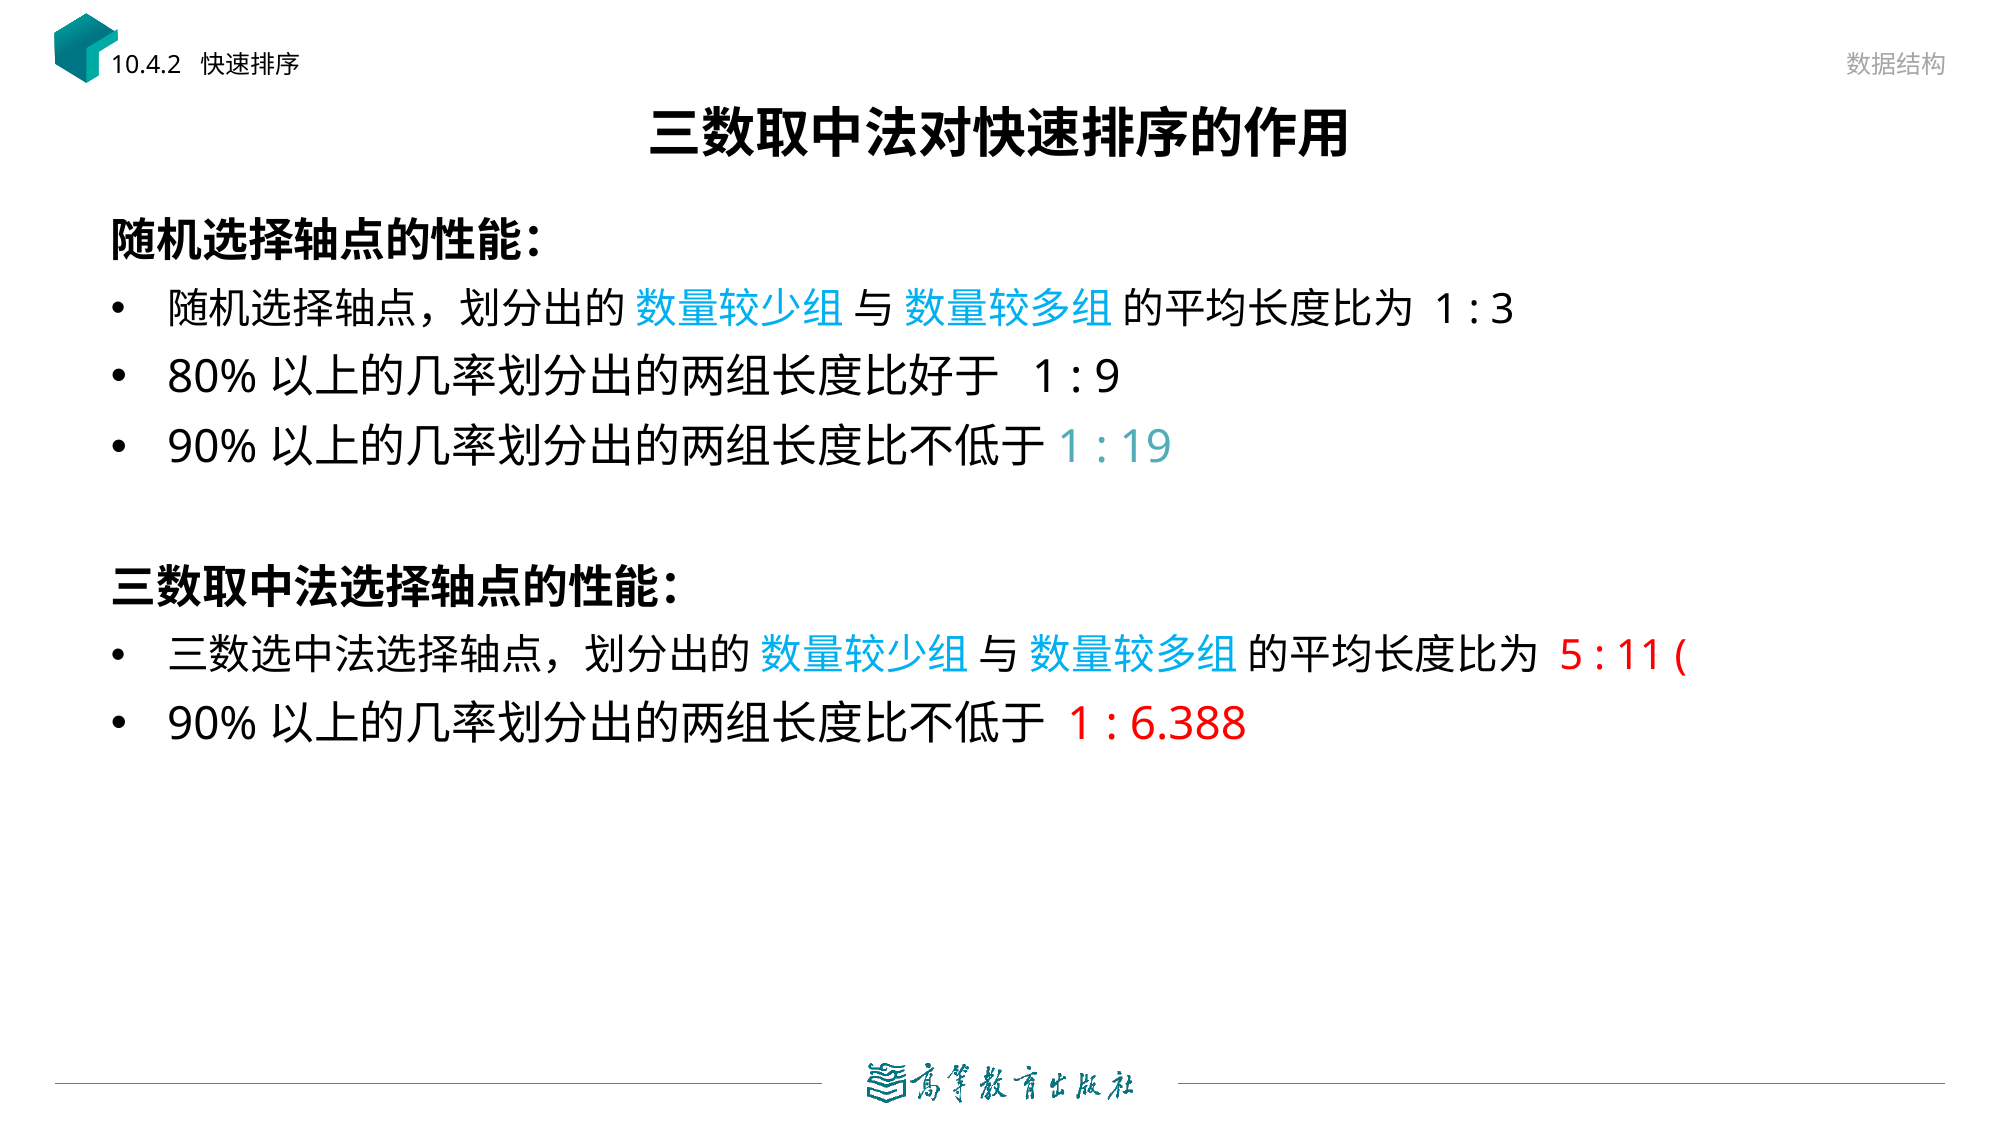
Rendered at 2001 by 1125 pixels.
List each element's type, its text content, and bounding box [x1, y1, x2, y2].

list 数据结构 [1115, 32, 1962, 86]
picture [867, 1063, 1133, 1103]
subtitle 10.4.2 快速排序 [95, 44, 894, 99]
title 三数取中法对快速排序的作用 [137, 92, 1863, 178]
